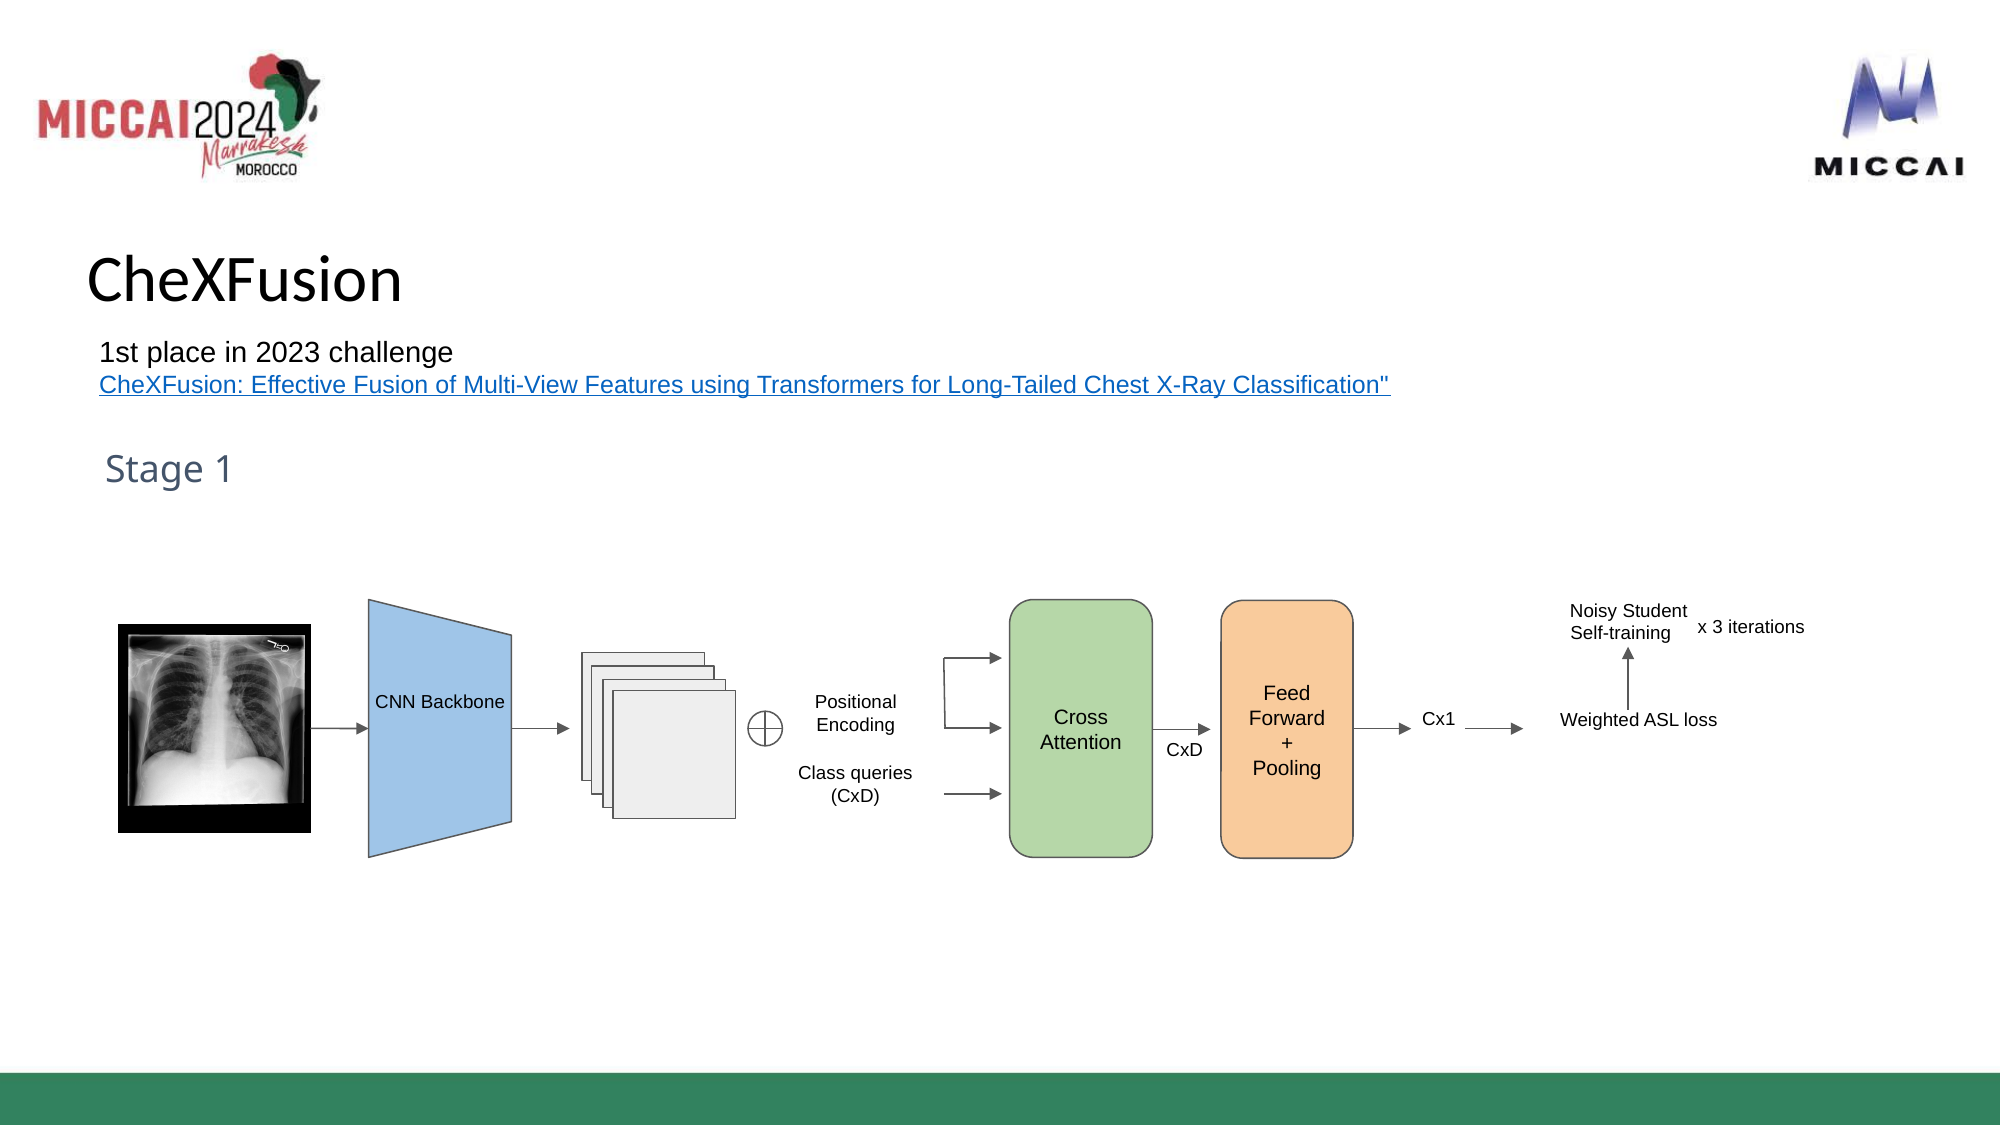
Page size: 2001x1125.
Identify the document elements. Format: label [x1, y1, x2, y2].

picture [0, 0, 2000, 1125]
text_box [118, 583, 1848, 859]
